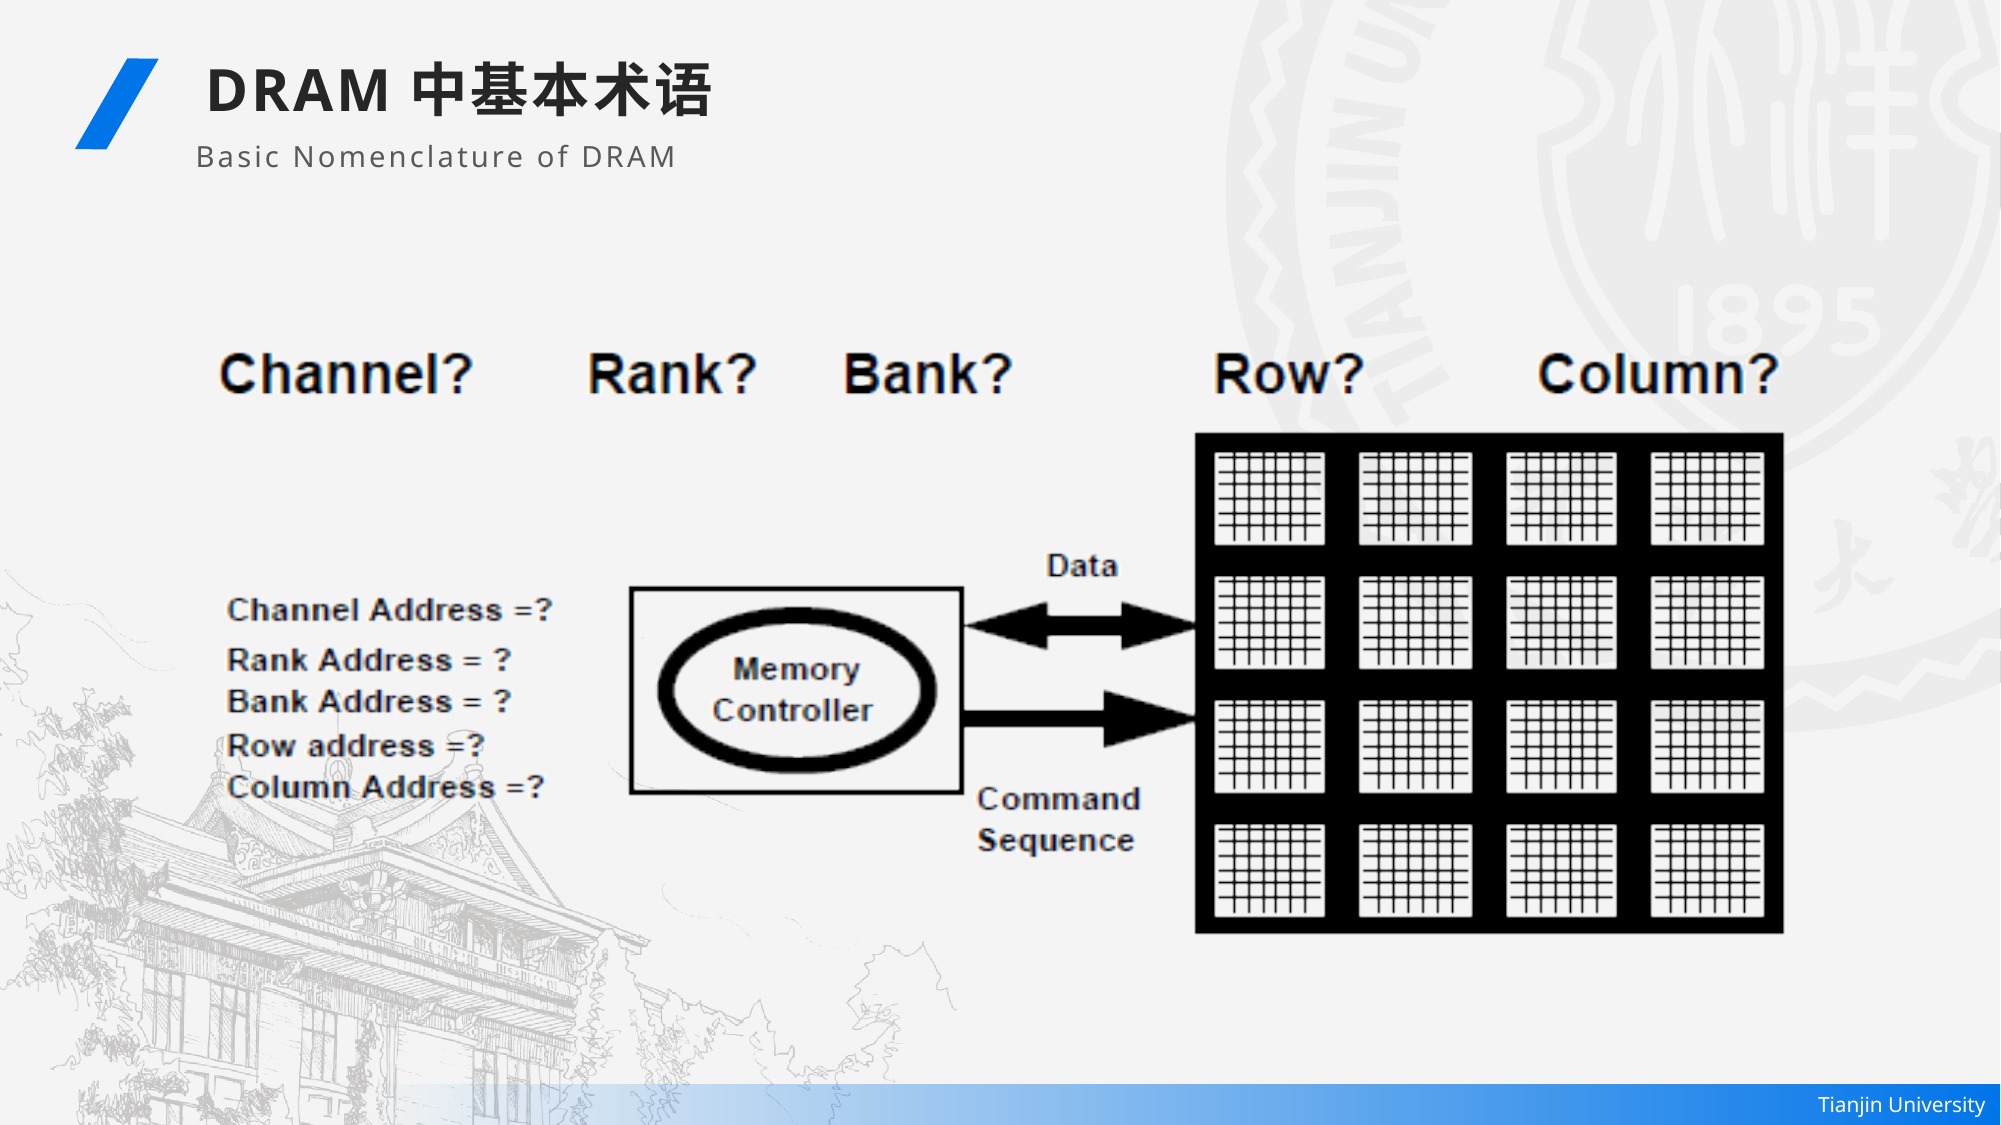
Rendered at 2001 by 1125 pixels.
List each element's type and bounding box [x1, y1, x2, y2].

text_box [148, 45, 723, 182]
picture [202, 327, 1797, 947]
text_box [74, 58, 148, 150]
